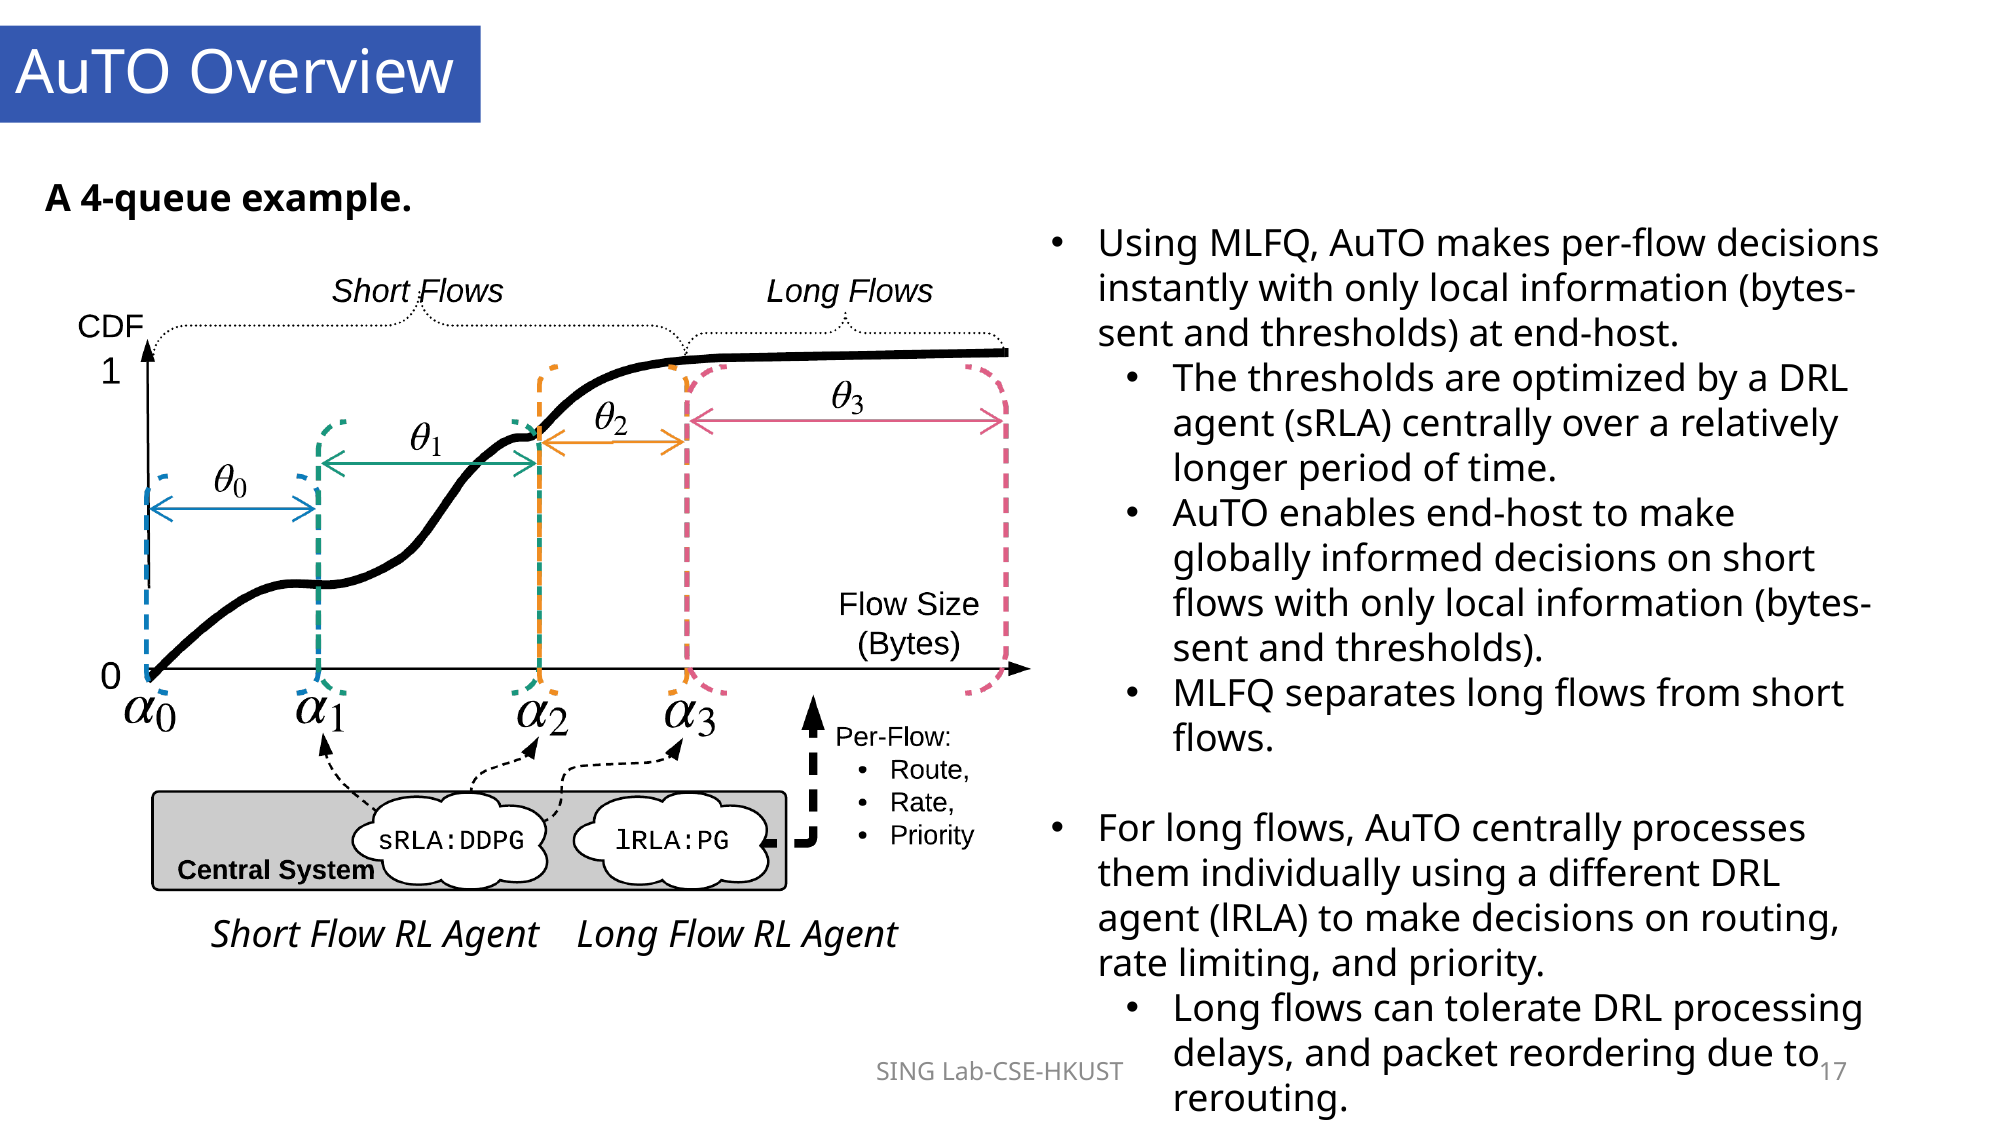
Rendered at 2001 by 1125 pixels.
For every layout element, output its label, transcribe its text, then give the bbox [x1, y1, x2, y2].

text_box A 4-queue example. [30, 166, 428, 226]
footer SING Lab-CSE-HKUST [662, 1042, 1036, 1103]
text_box Long Flow RL Agent [561, 941, 913, 963]
text_box Using MLFQ, AuTO makes per-flow decisions instantly with only local information (bytes-sent and thresholds) at end-host. The thresholds are optimized by a DRL agent (sRLA) centrally over a relatively longer period of time. AuTO enables end-host to make globally informed decisions on short flows with only local information (bytes-sent and thresholds). MLFQ separates long flows from short flows. For long flows, AuTO centrally processes them individually using a different DRL agent (lRLA) to make decisions on routing, rate limiting, and priority. Long flows can tolerate DRL processing delays, and packet reordering due to rerouting. [1036, 211, 1898, 1125]
title AuTO Overview [0, 25, 481, 123]
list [12, 226, 1077, 941]
text_box Short Flow RL Agent [196, 941, 555, 963]
